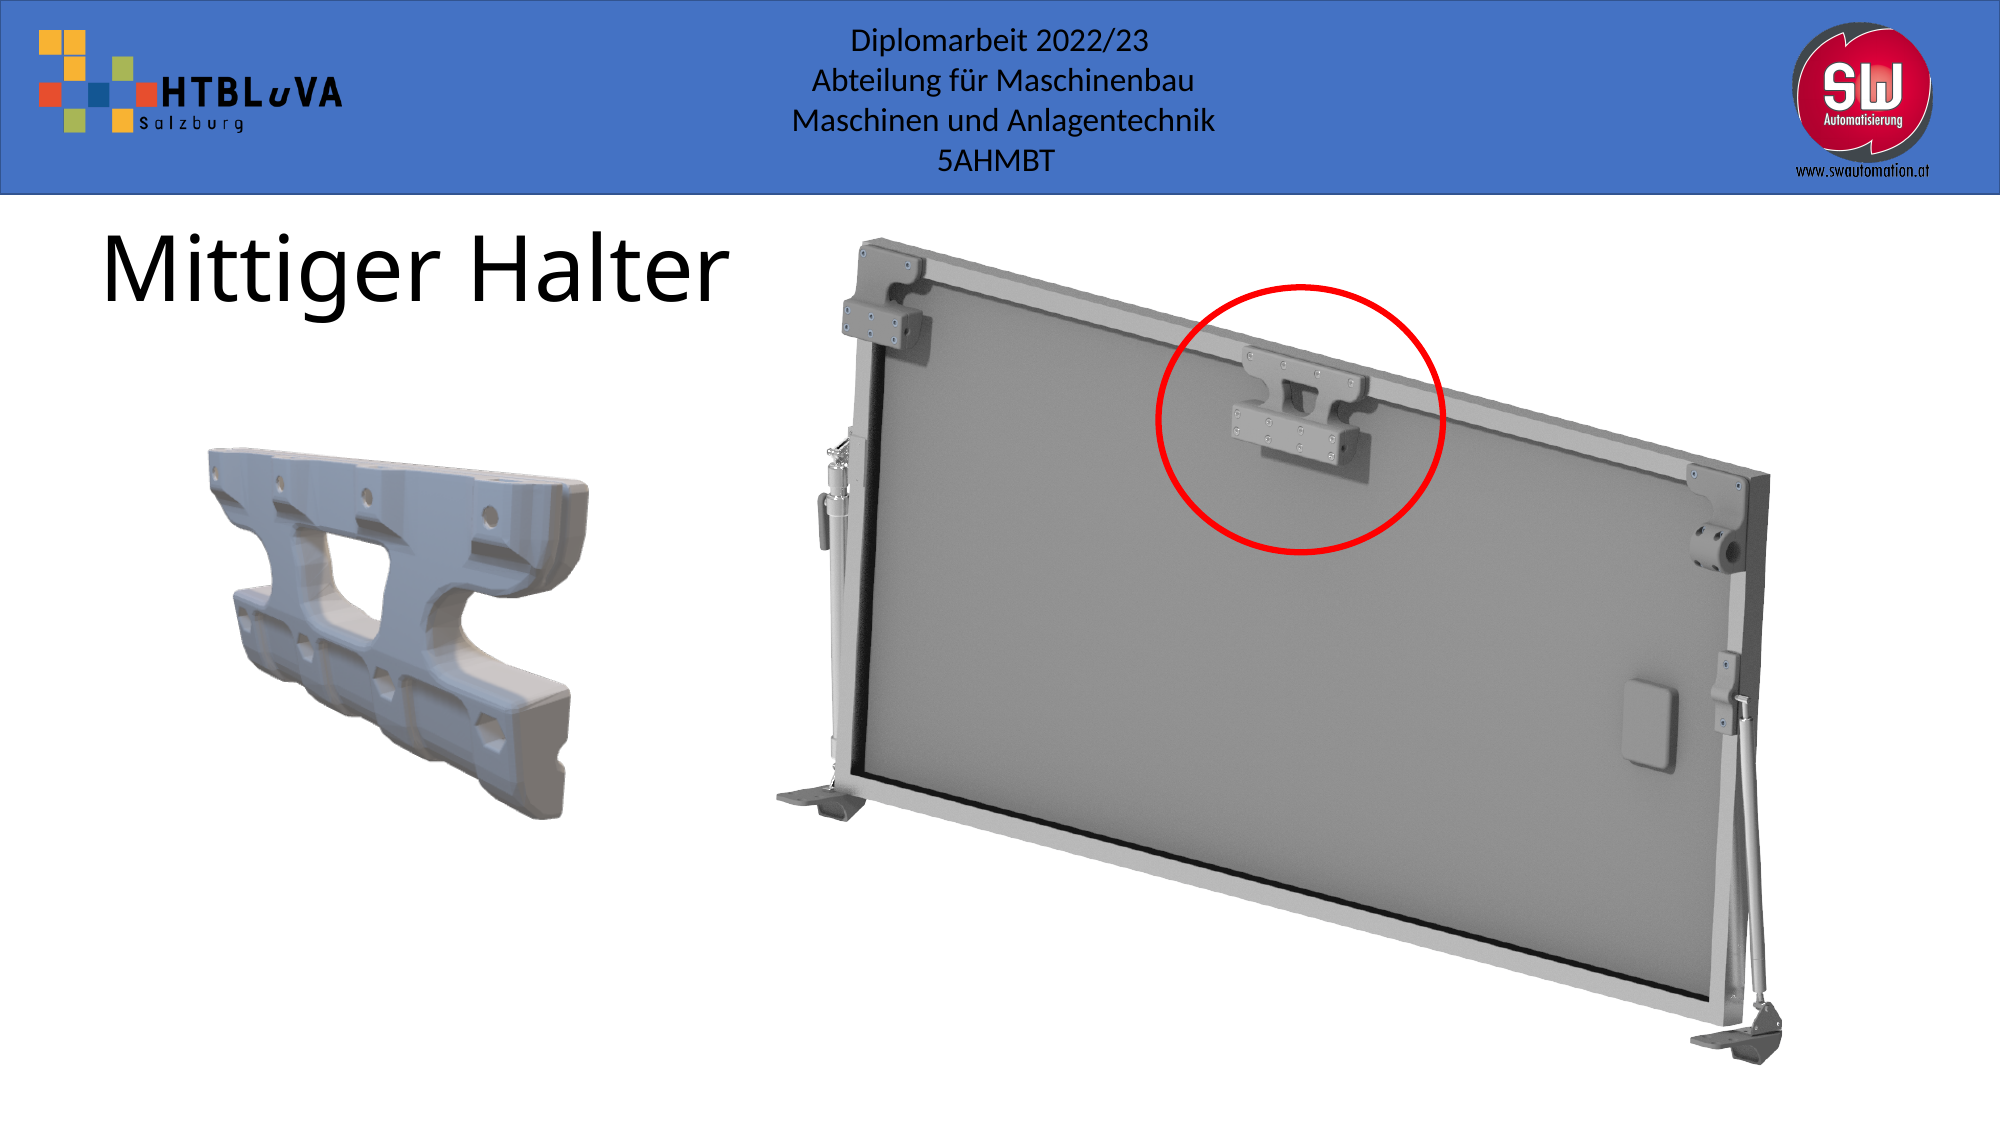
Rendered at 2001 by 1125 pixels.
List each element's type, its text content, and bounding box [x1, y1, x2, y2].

picture [39, 30, 342, 133]
title Mittiger Halter [85, 195, 647, 381]
picture [120, 387, 597, 826]
picture [647, 22, 2000, 1110]
text_box Diplomarbeit 2022/23 Abteilung für Maschinenbau Maschinen und Anlagentechnik 5AHMBT [756, 11, 1243, 99]
text_box [0, 0, 2000, 195]
